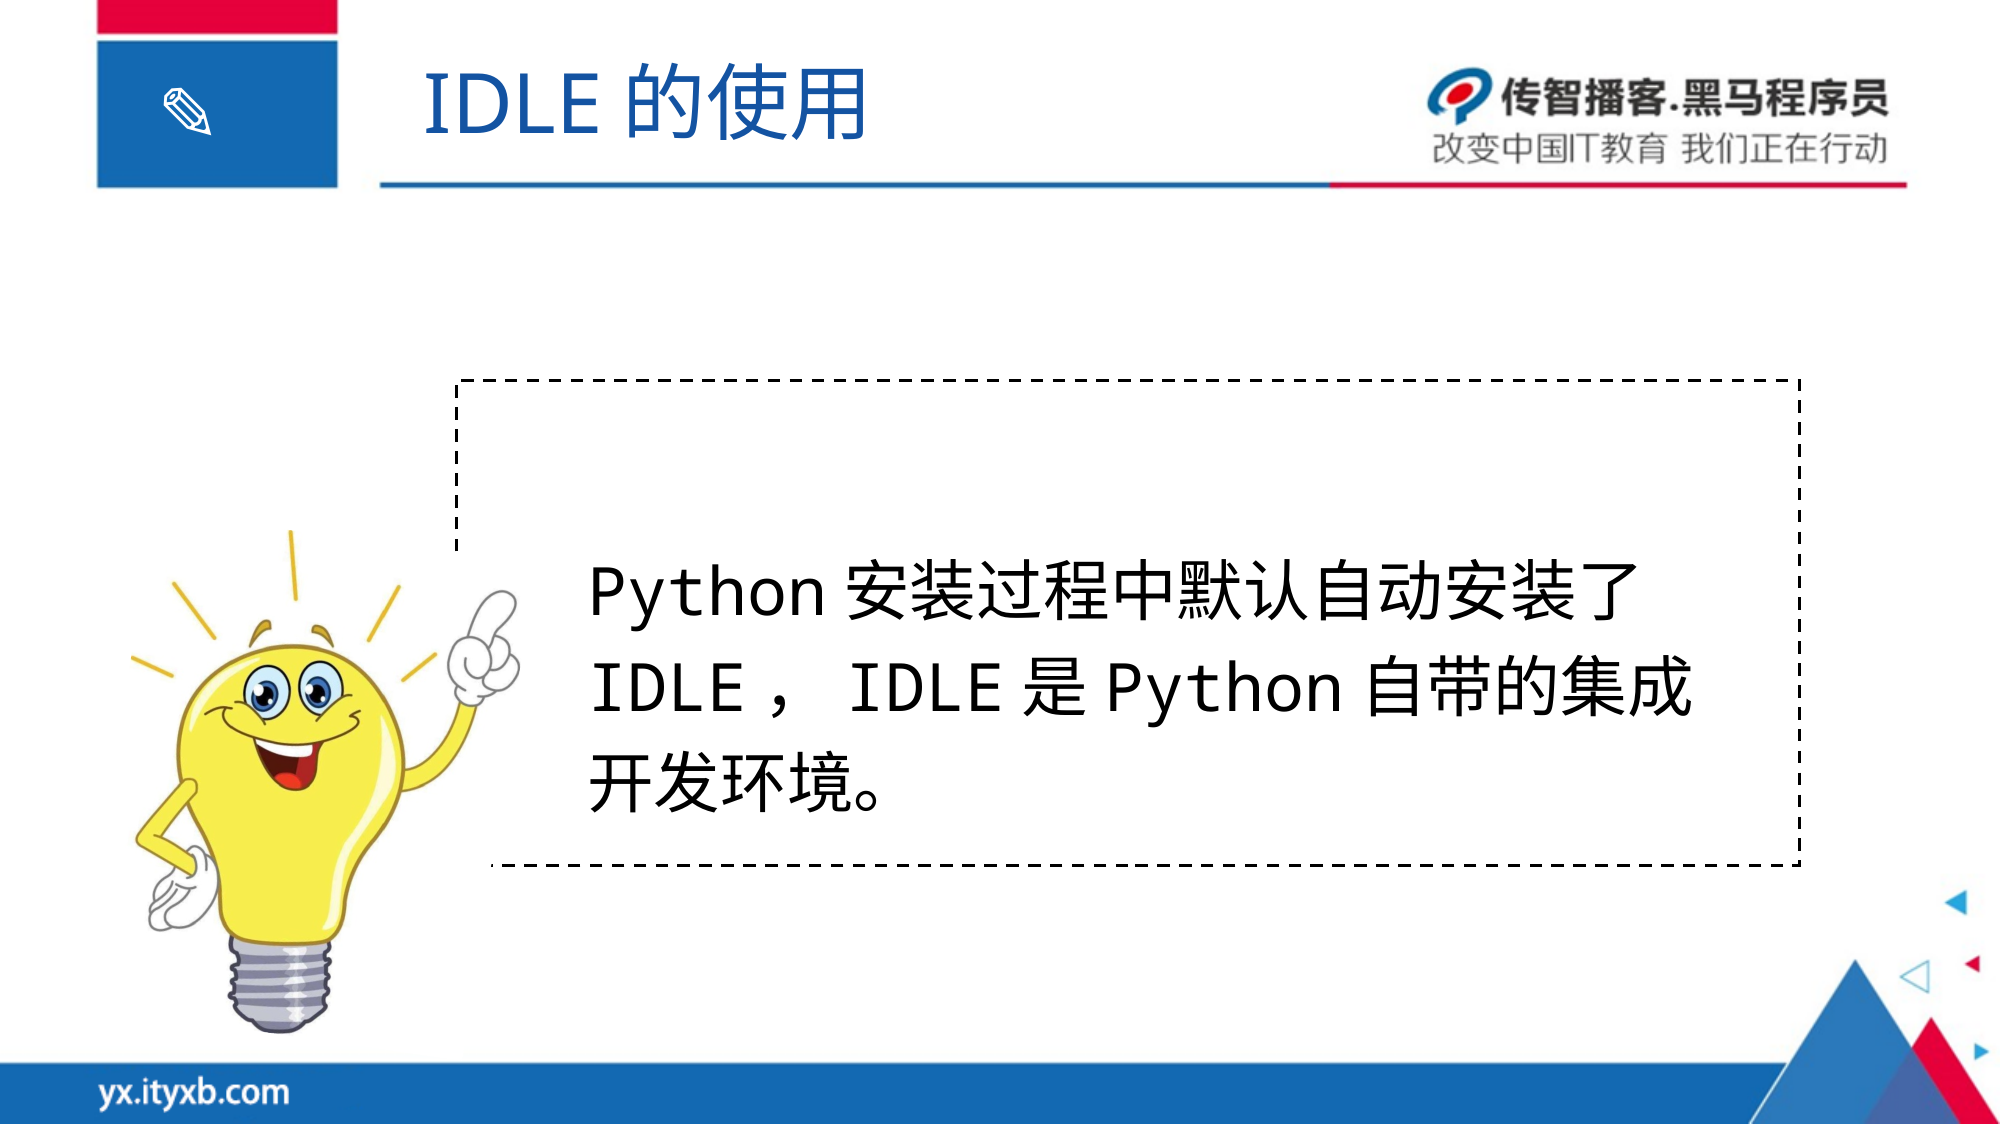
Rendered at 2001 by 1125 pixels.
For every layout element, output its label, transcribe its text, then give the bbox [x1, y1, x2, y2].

text_box IDLE的使用 [409, 43, 1292, 158]
picture [0, 0, 2000, 1124]
text_box [455, 380, 1801, 867]
